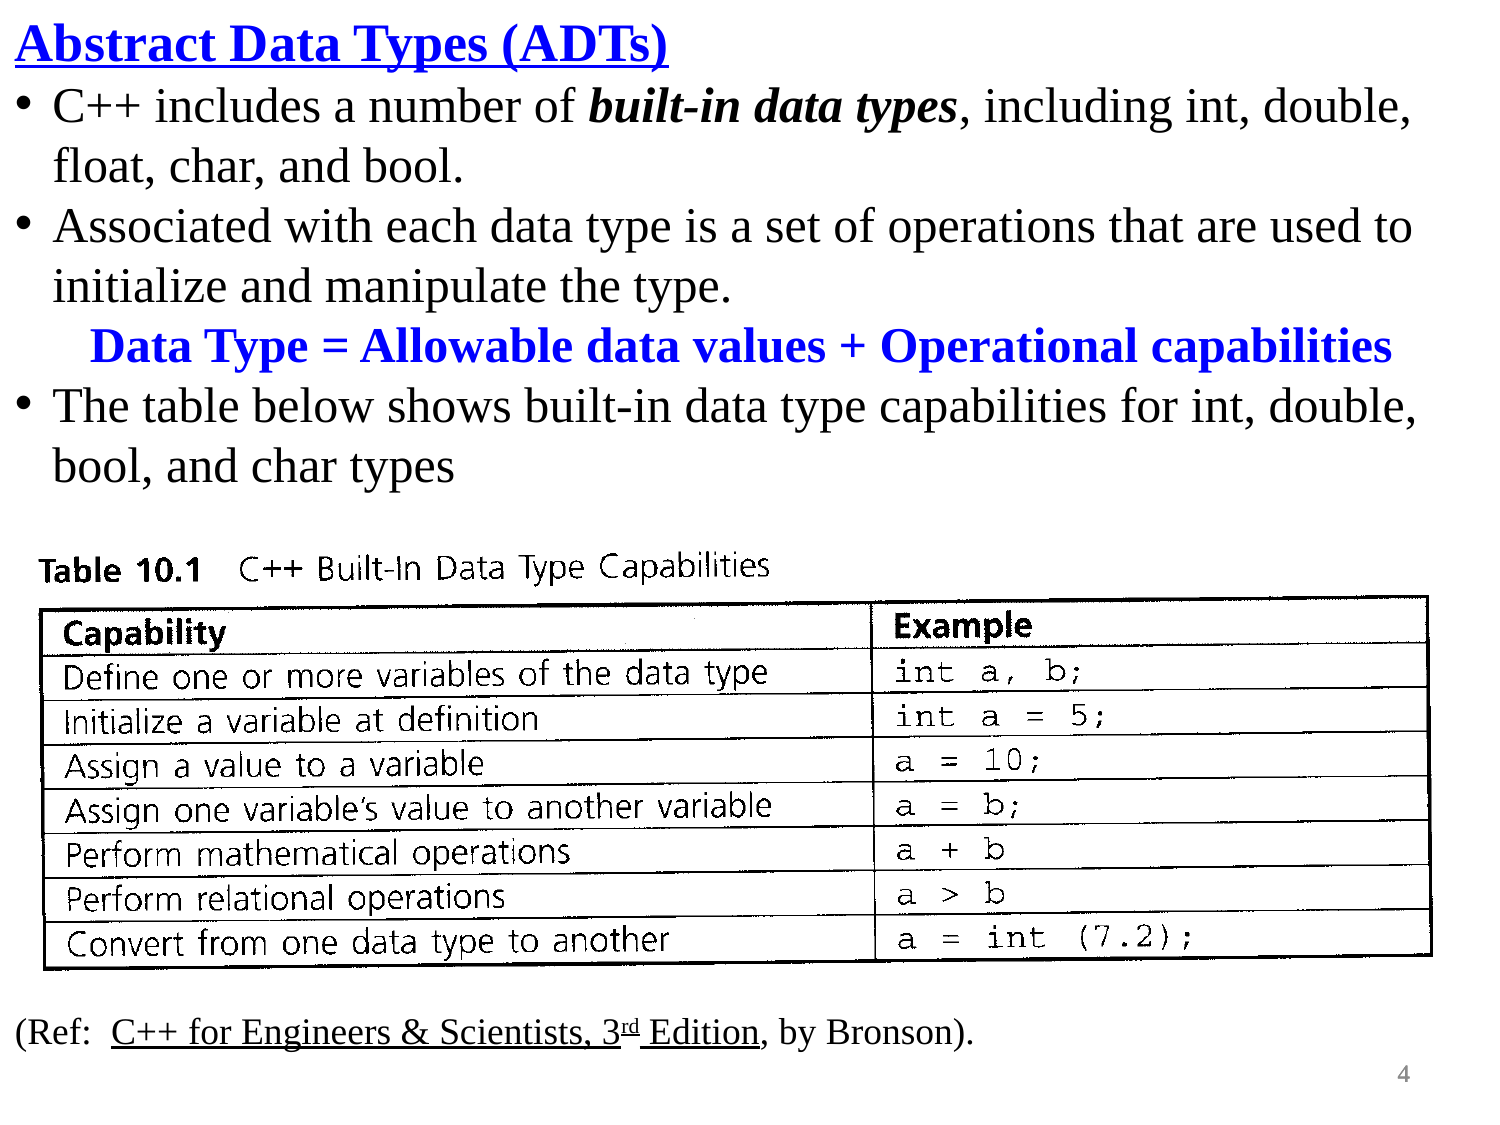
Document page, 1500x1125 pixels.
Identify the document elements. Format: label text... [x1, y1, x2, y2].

text_box (Ref: C++ for Engineers & Scientists, 3rd Edition, by Bronson). [0, 1008, 1273, 1059]
picture [18, 534, 1447, 991]
text_box Abstract Data Types (ADTs) C++ includes a number of built-in data types, including int, double, float, char, and bool. Associated with each data type is a set of operations that are used to initialize and manipulate the type. Data Type = Allowable data values + Operational capabilities The table below shows built-in data type capabilities for int, double, bool, and char types [0, 0, 1500, 500]
text_box 4 [1074, 1042, 1425, 1103]
